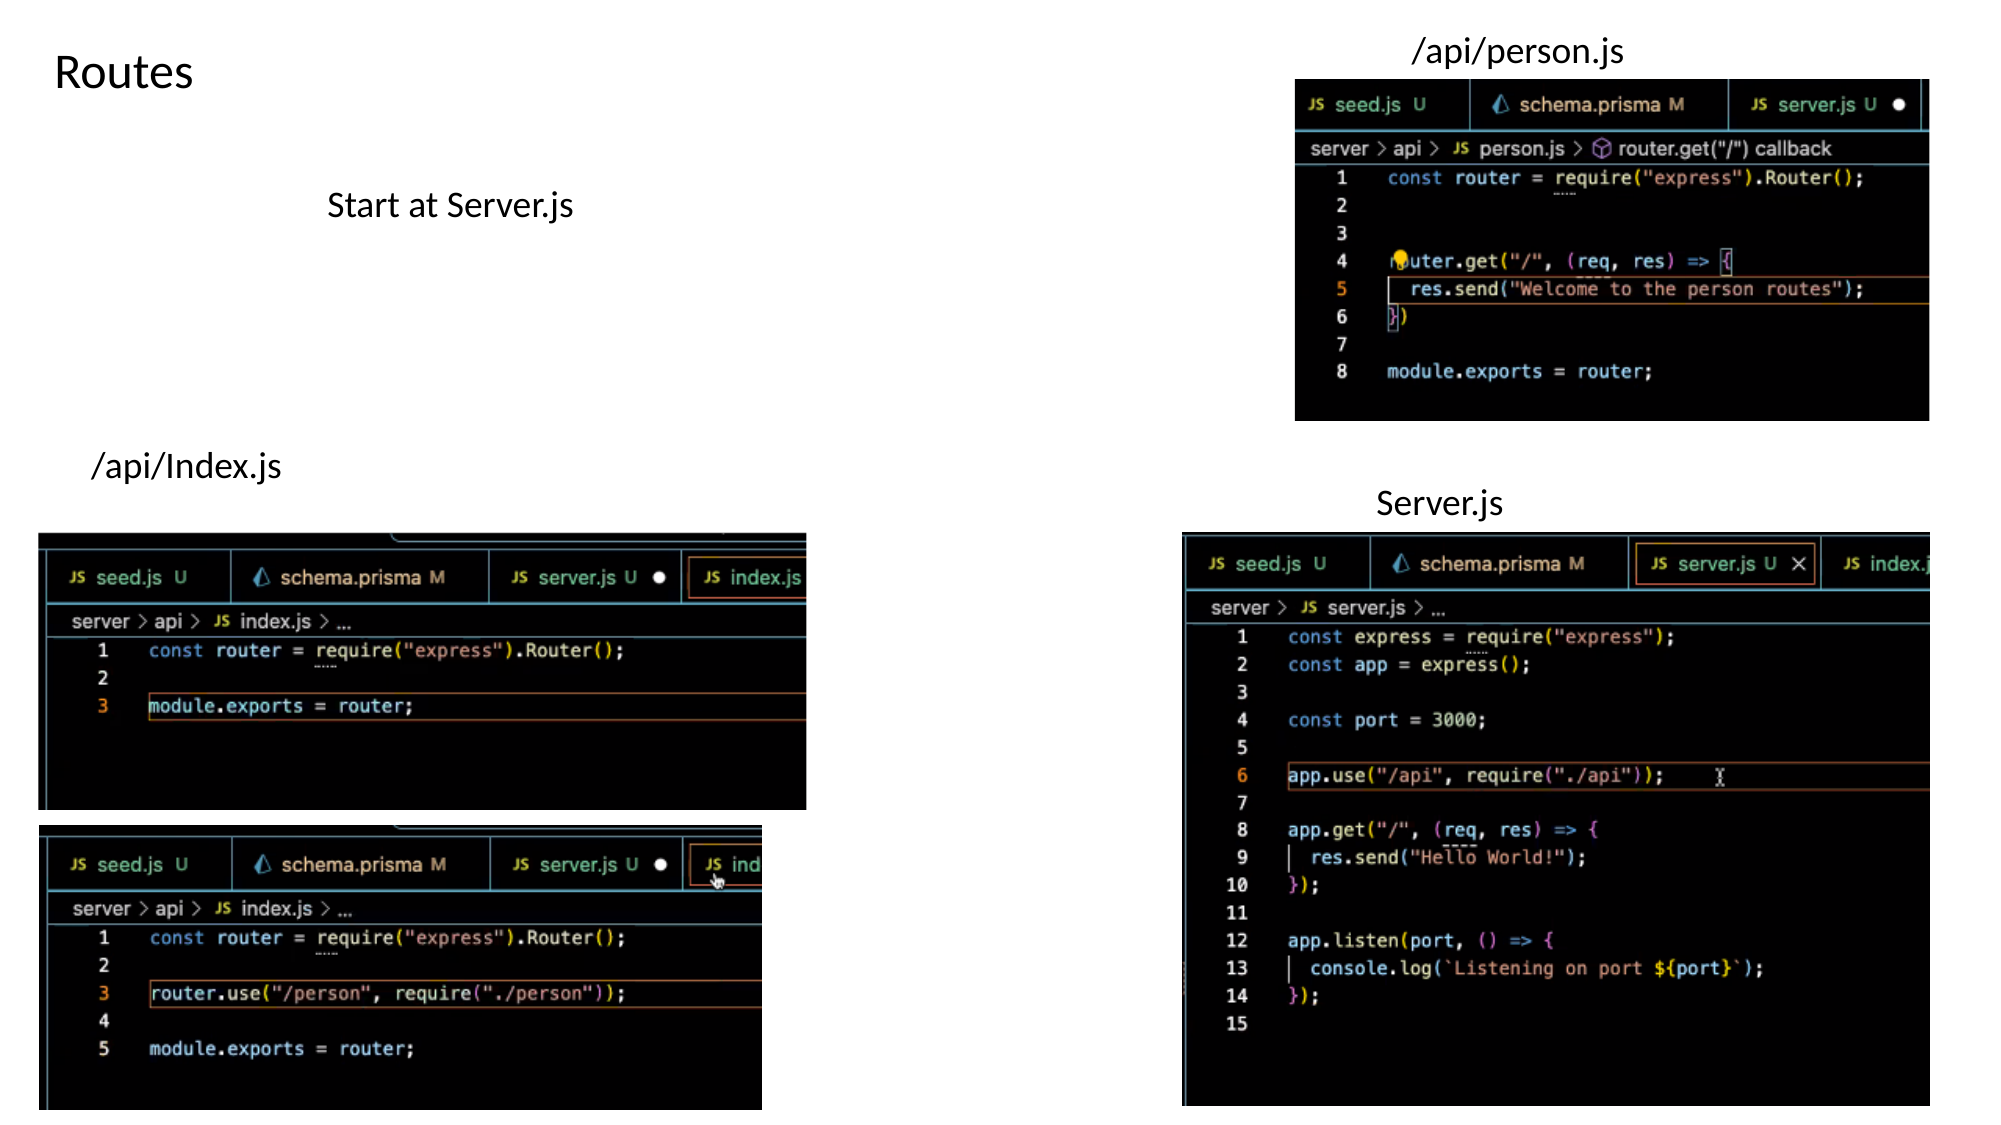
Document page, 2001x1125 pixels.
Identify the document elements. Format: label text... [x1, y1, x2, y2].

text_box Start at Server.js [312, 172, 590, 233]
picture [1294, 79, 1930, 421]
text_box Server.js [1361, 470, 1519, 531]
text_box /api/Index.js [76, 433, 306, 494]
text_box Routes [39, 31, 526, 106]
text_box /api/person.js [1396, 19, 1649, 79]
picture [38, 532, 807, 810]
picture [39, 825, 762, 1110]
picture [1182, 532, 1930, 1106]
